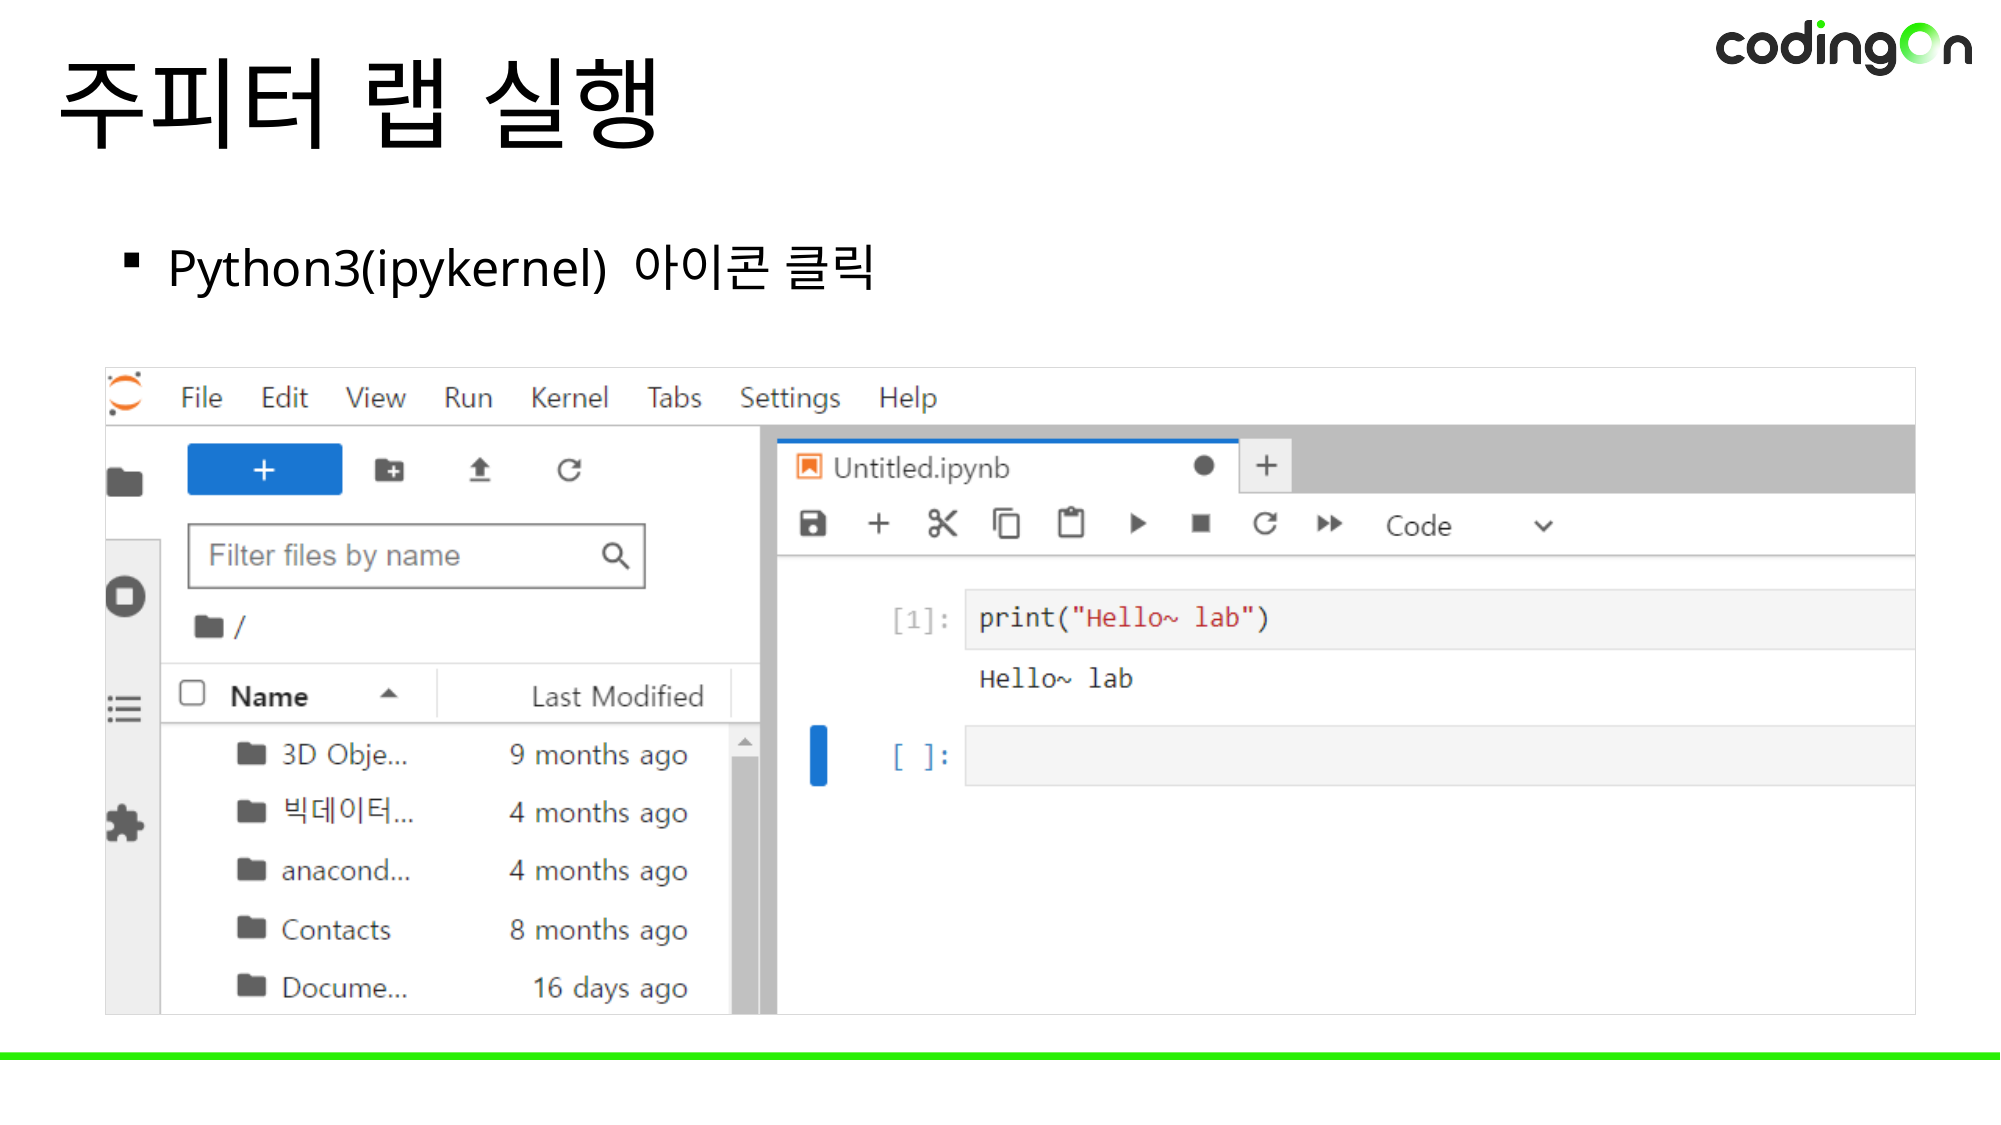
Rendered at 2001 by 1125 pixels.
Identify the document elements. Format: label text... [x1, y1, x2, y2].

title 주피터 랩 실행 [41, 0, 1767, 218]
text_box Python3(ipykernel) 아이콘 클릭 [105, 199, 1698, 305]
picture [105, 367, 1916, 1015]
picture [1767, 20, 1972, 76]
